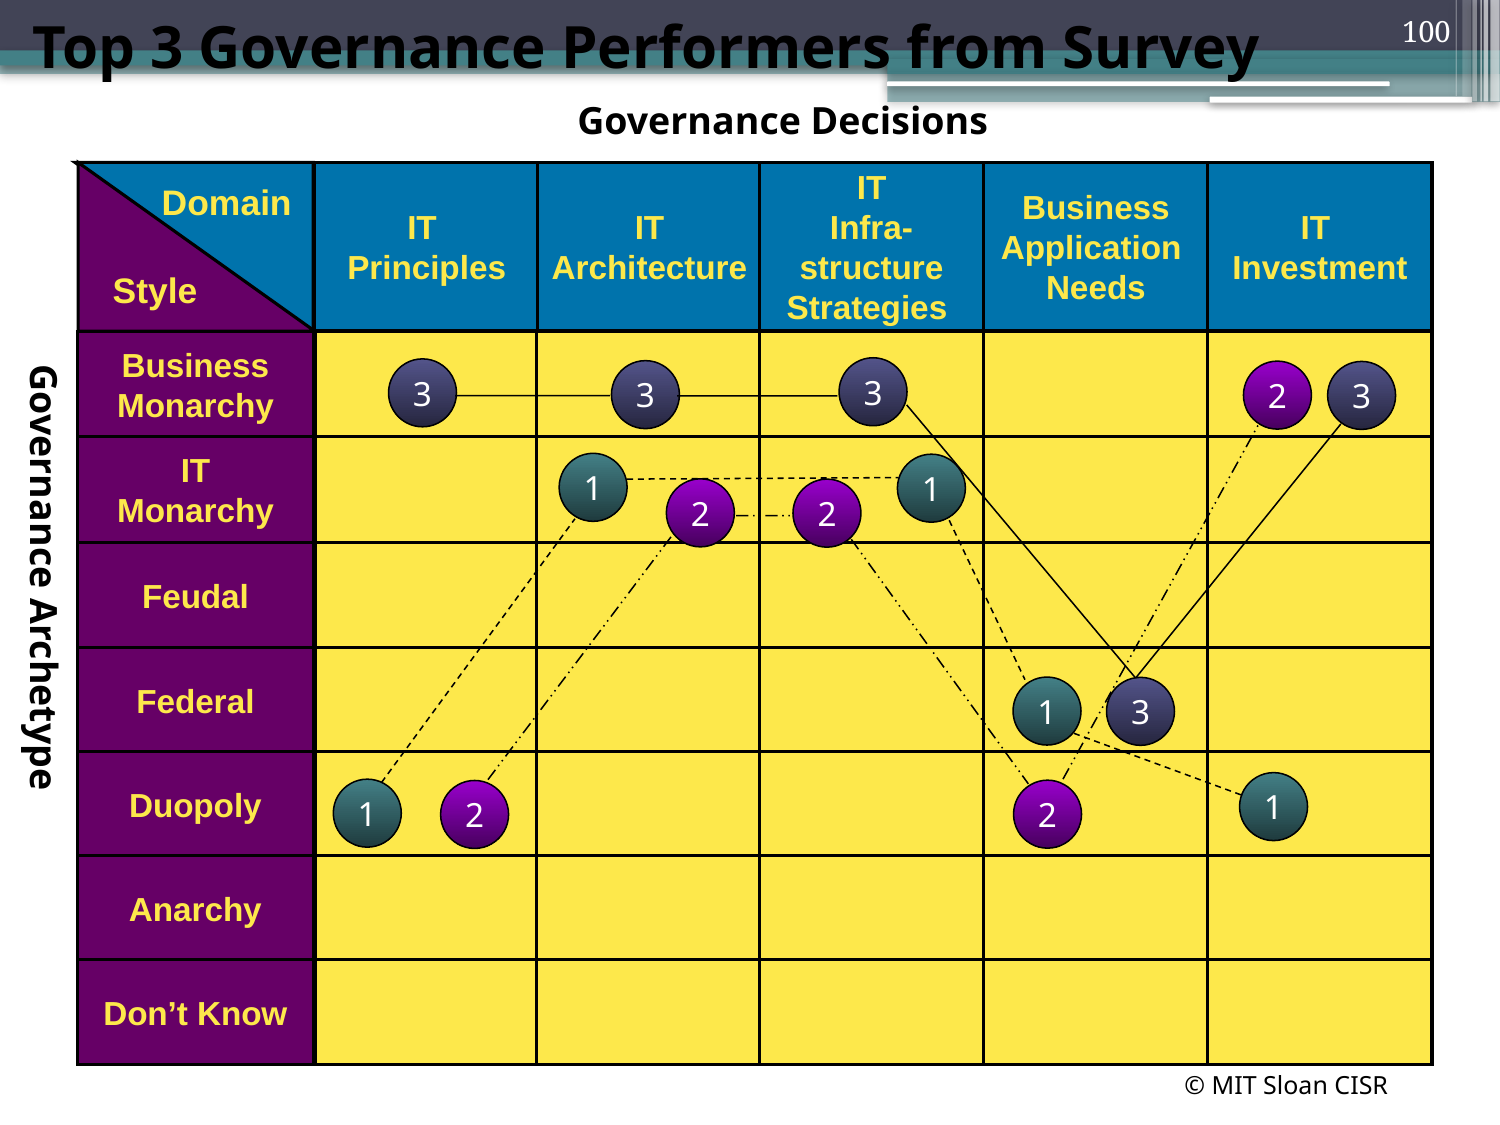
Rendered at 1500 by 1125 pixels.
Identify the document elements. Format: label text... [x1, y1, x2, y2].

text_box Governance Archetype [15, 350, 67, 916]
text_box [74, 162, 1433, 1076]
text_box © MIT Sloan CISR [1176, 1078, 1438, 1108]
text_box Top 3 Governance Performers from Survey [24, 2, 1363, 88]
text_box Governance Decisions [562, 89, 1128, 150]
slide_number 100 [1340, 0, 1466, 61]
